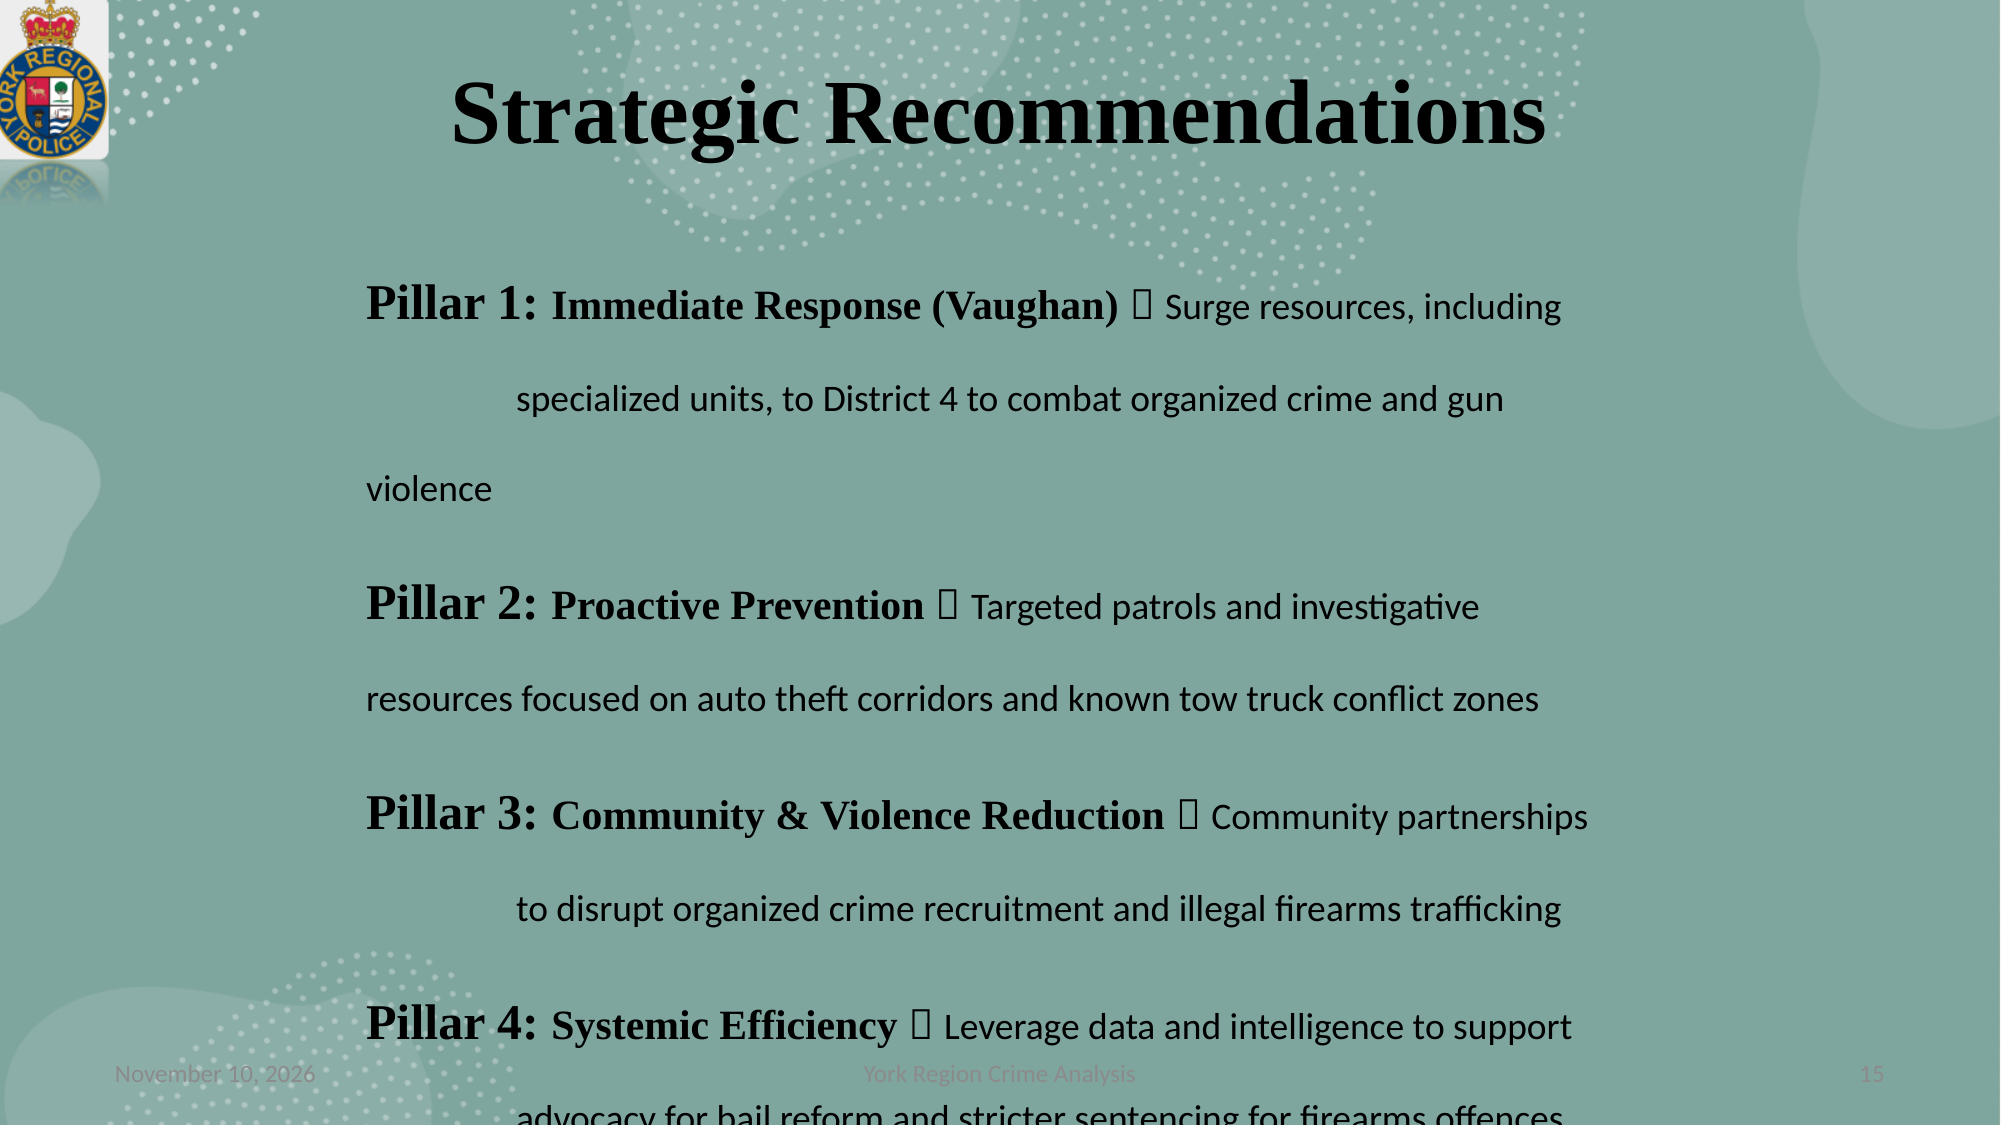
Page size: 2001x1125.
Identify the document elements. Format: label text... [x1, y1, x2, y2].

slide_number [99, 1042, 351, 1103]
slide_number 15 [1649, 1042, 1900, 1103]
text_box Strategic Recommendations [435, 44, 1565, 170]
text_box Pillar 1: Immediate Response (Vaughan)  Surge resources, including specialized units, to District 4 to combat organized crime and gun violence Pillar 2: Proactive Prevention  Targeted patrols and investigative resources focused on auto theft corridors and known tow truck conflict zones Pillar 3: Community & Violence Reduction  Community partnerships to disrupt organized crime recruitment and illegal firearms trafficking Pillar 4: Systemic Efficiency  Leverage data and intelligence to support advocacy for bail reform and stricter sentencing for firearms offences [351, 201, 1649, 1125]
picture [0, 0, 2001, 1125]
